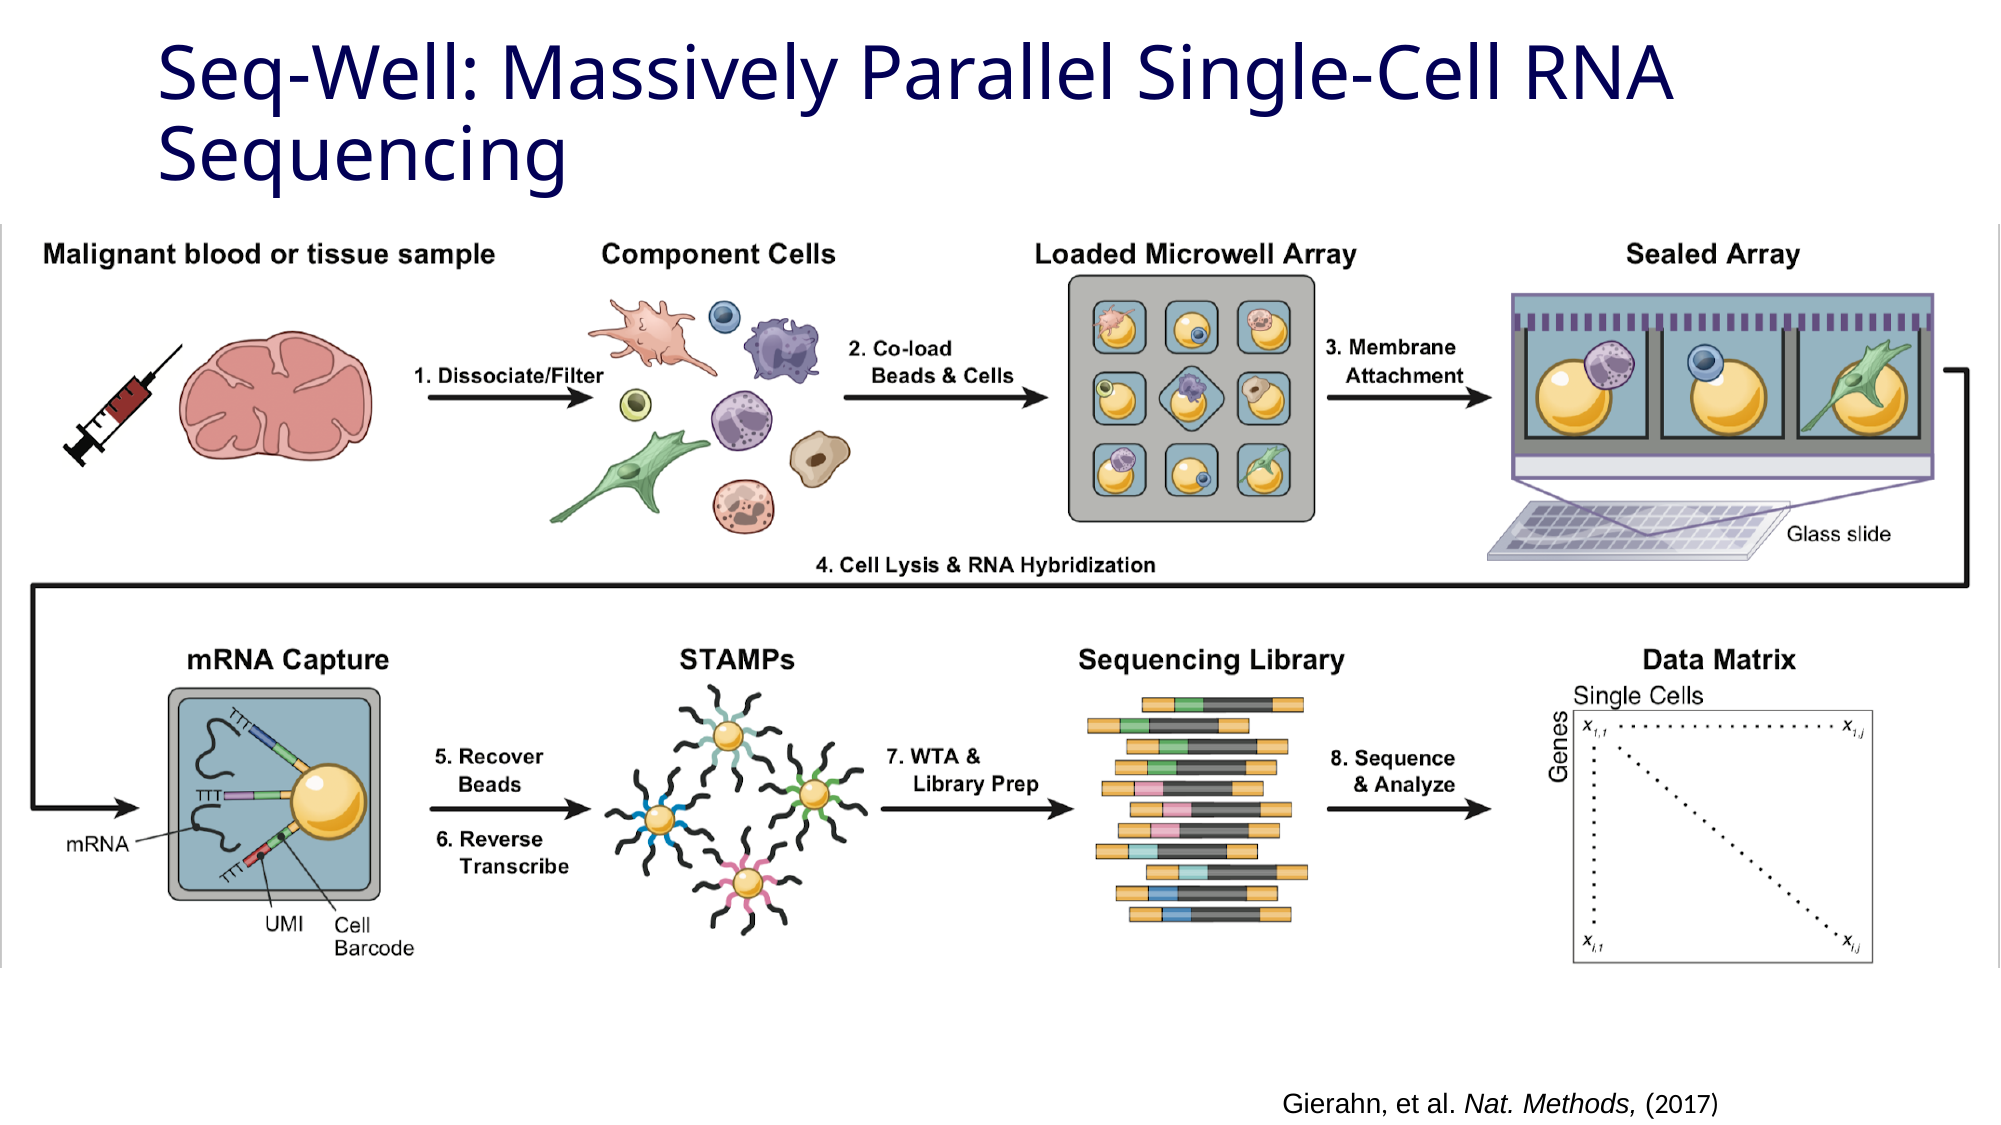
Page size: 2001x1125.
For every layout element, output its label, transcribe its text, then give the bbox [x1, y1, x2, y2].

title Seq-Well: Massively Parallel Single-Cell RNA Sequencing [137, 6, 1863, 224]
picture [0, 224, 2000, 968]
text_box Gierahn, et al. Nat. Methods, (2017) [1262, 1075, 1983, 1125]
